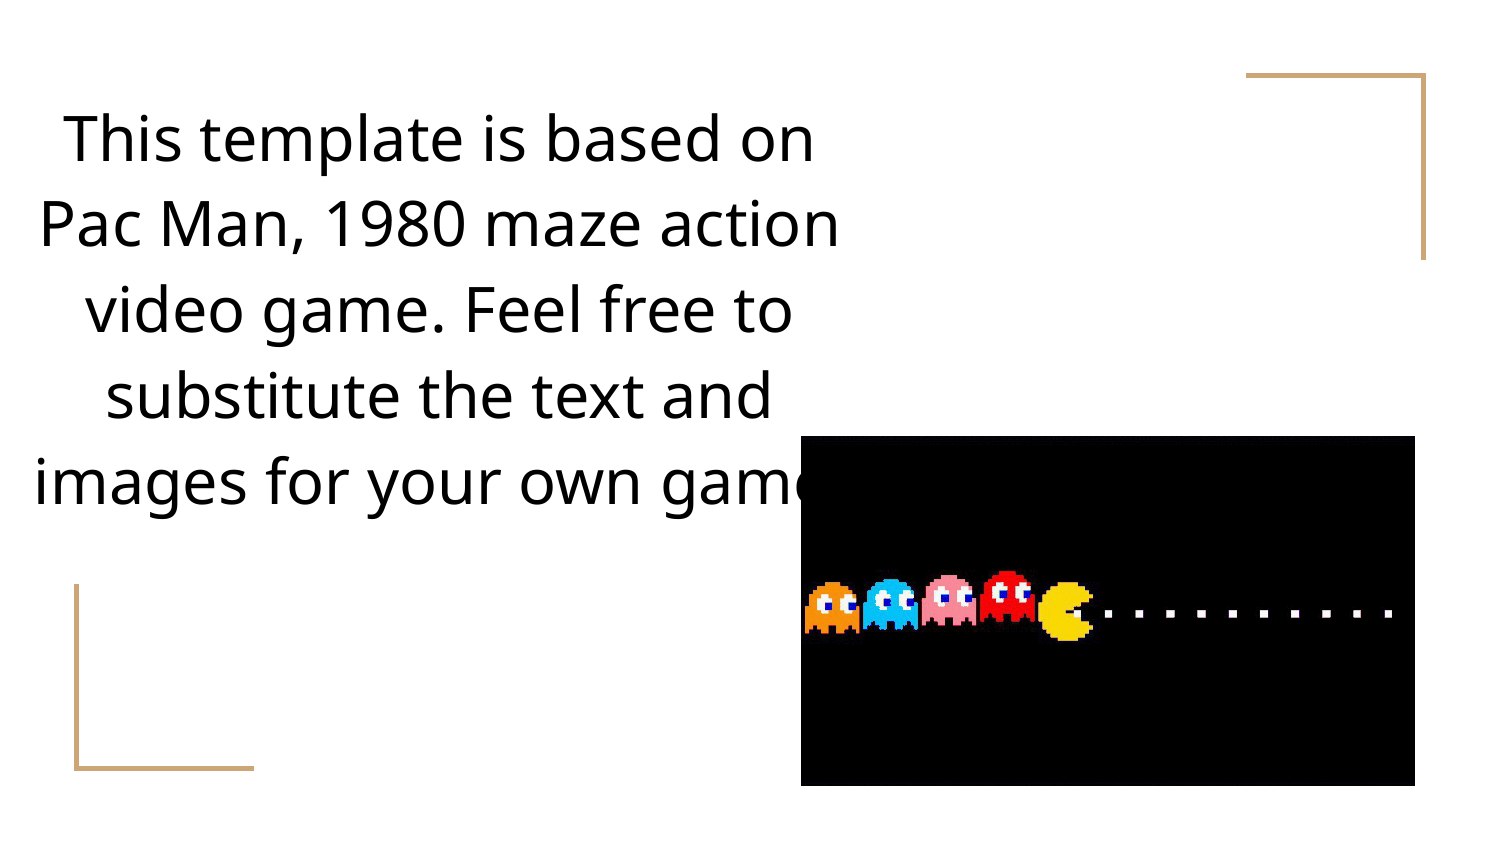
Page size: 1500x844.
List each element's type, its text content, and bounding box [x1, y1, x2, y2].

picture [801, 436, 1415, 786]
title This template is based on Pac Man, 1980 maze action video game. Feel free to substitute the text and images for your own game. [0, 46, 881, 571]
